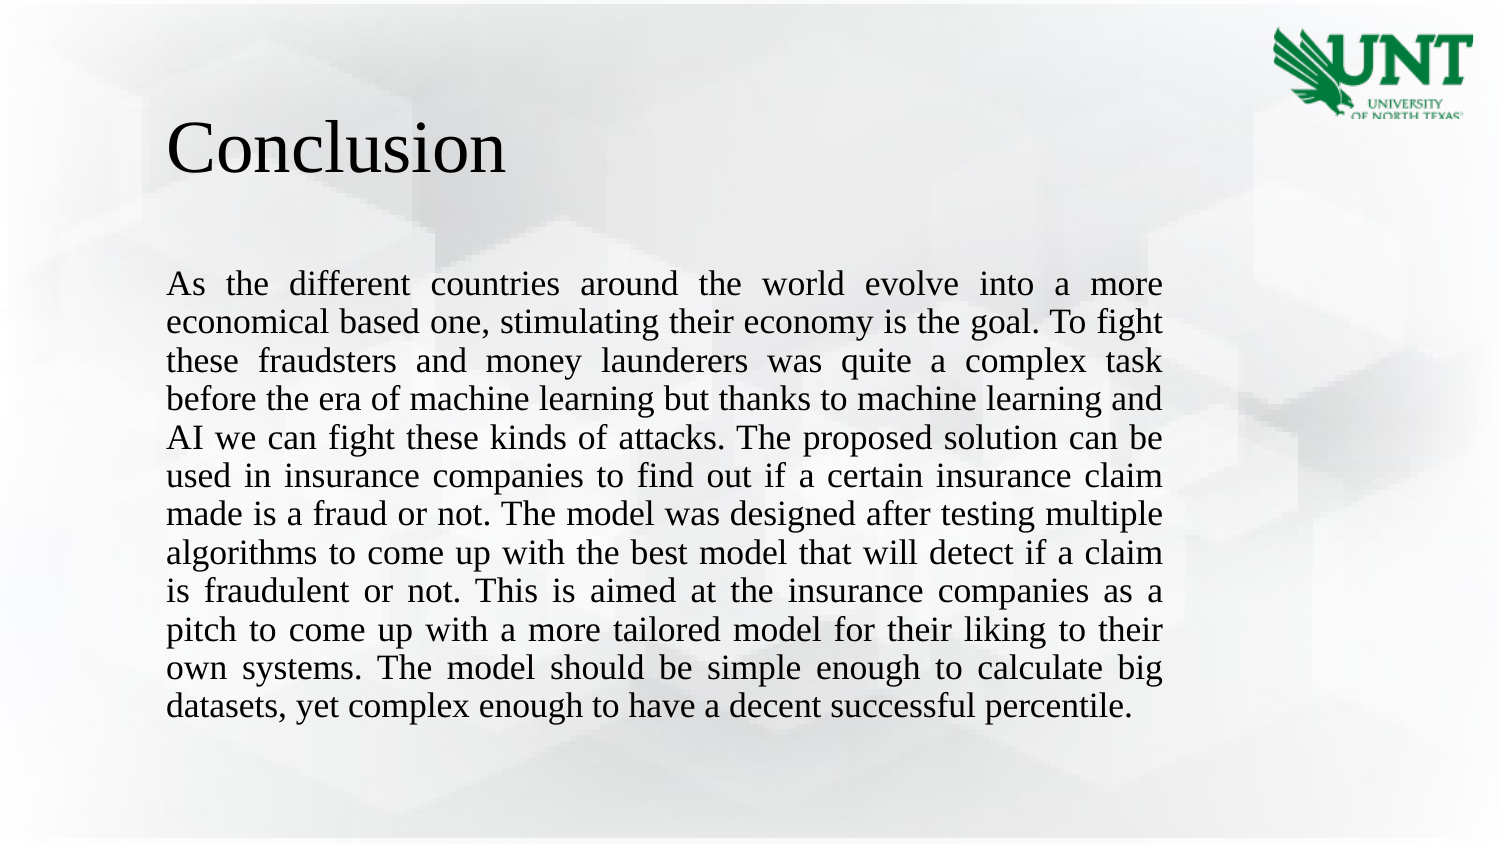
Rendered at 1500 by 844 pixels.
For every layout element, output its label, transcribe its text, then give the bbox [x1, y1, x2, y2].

list Conclusion [151, 100, 1218, 208]
list As the different countries around the world evolve into a more economical based one, stimulating their economy is the goal. To fight these fraudsters and money launderers was quite a complex task before the era of machine learning but thanks to machine learning and AI we can fight these kinds of attacks. The proposed solution can be used in insurance companies to find out if a certain insurance claim made is a fraud or not. The model was designed after testing multiple algorithms to come up with the best model that will detect if a claim is fraudulent or not. This is aimed at the insurance companies as a pitch to come up with a more tailored model for their liking to their own systems. The model should be simple enough to calculate big datasets, yet complex enough to have a decent successful percentile. [151, 257, 1180, 744]
picture [0, 0, 1500, 844]
